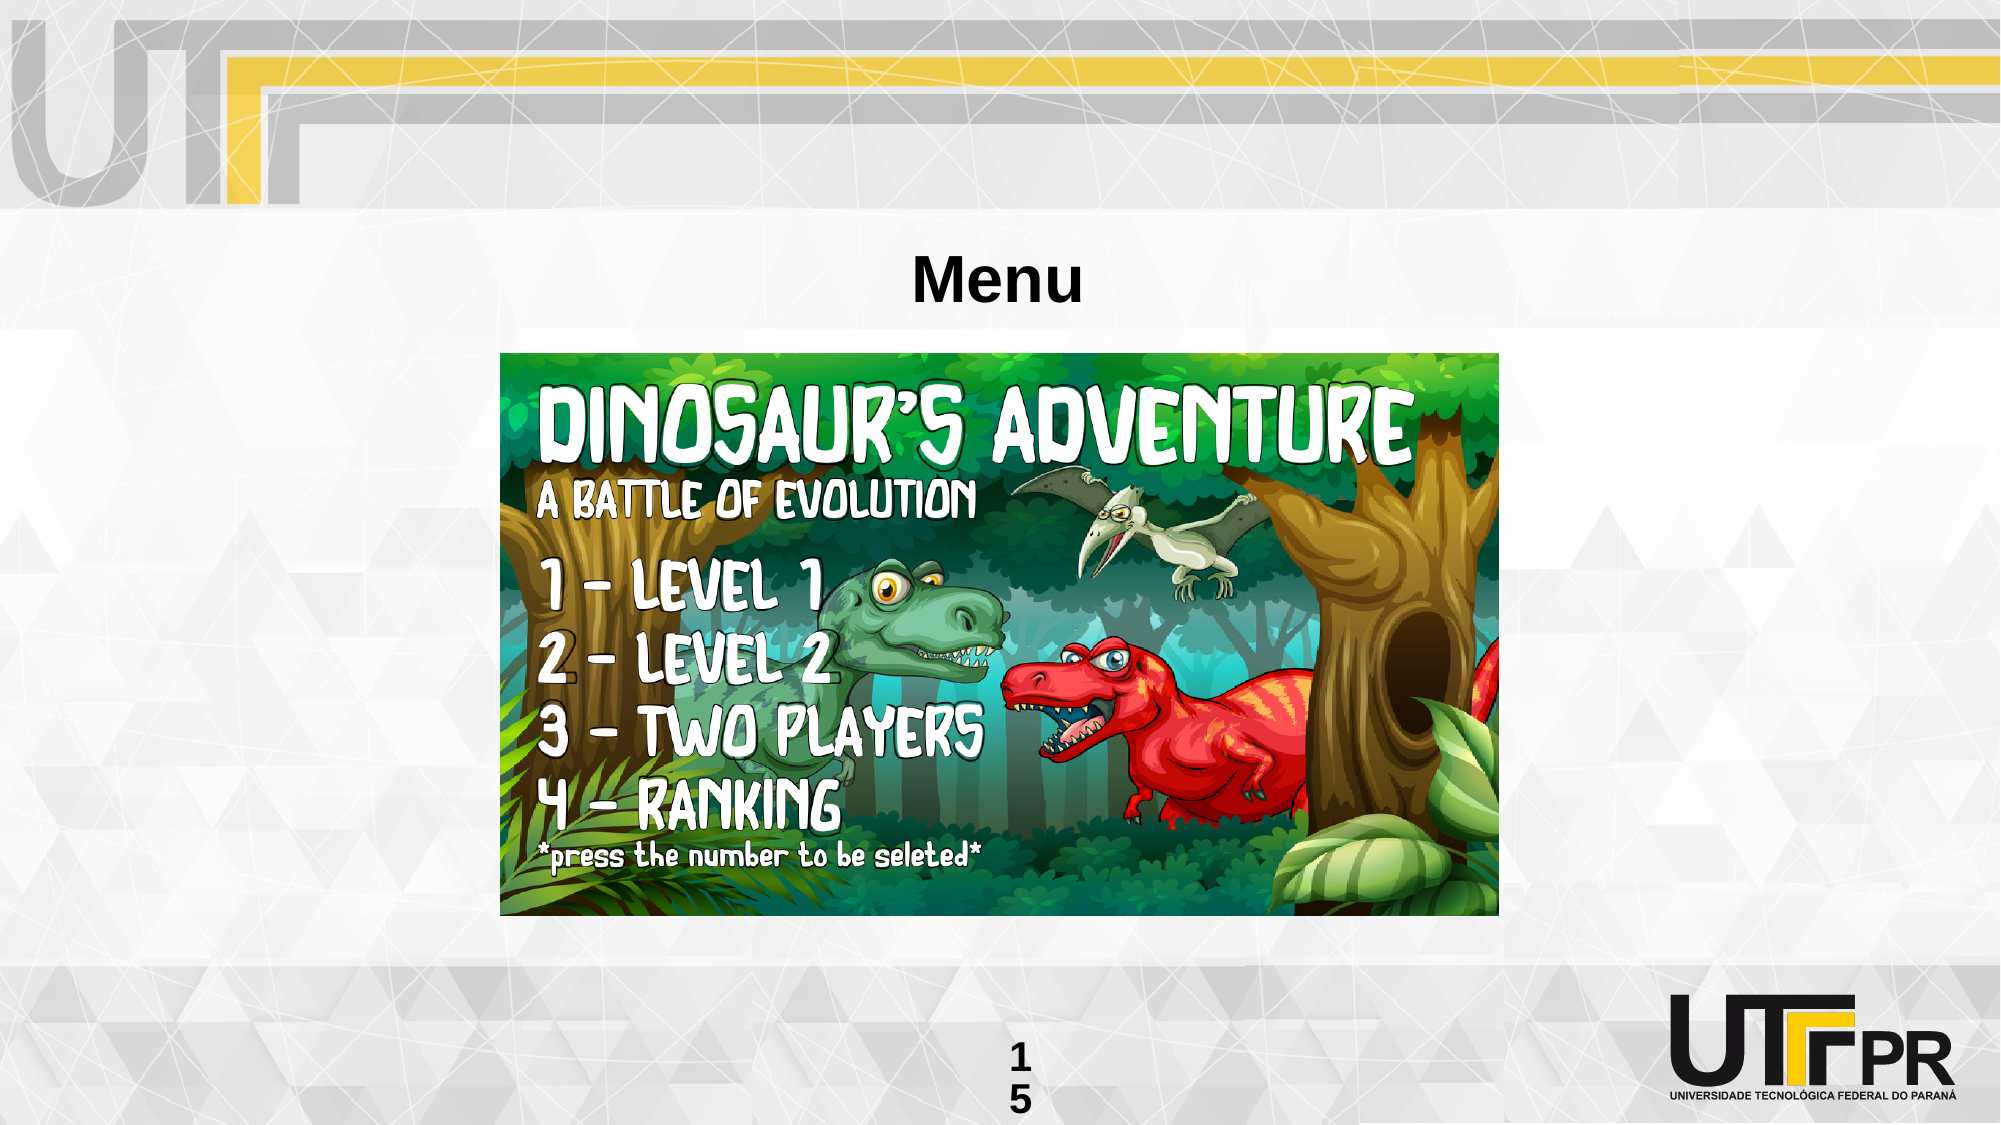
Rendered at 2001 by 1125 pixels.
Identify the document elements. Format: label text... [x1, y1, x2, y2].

slide_number ‹#› [994, 1013, 1052, 1096]
picture [0, 0, 2001, 1125]
text_box Menu [896, 221, 1104, 352]
